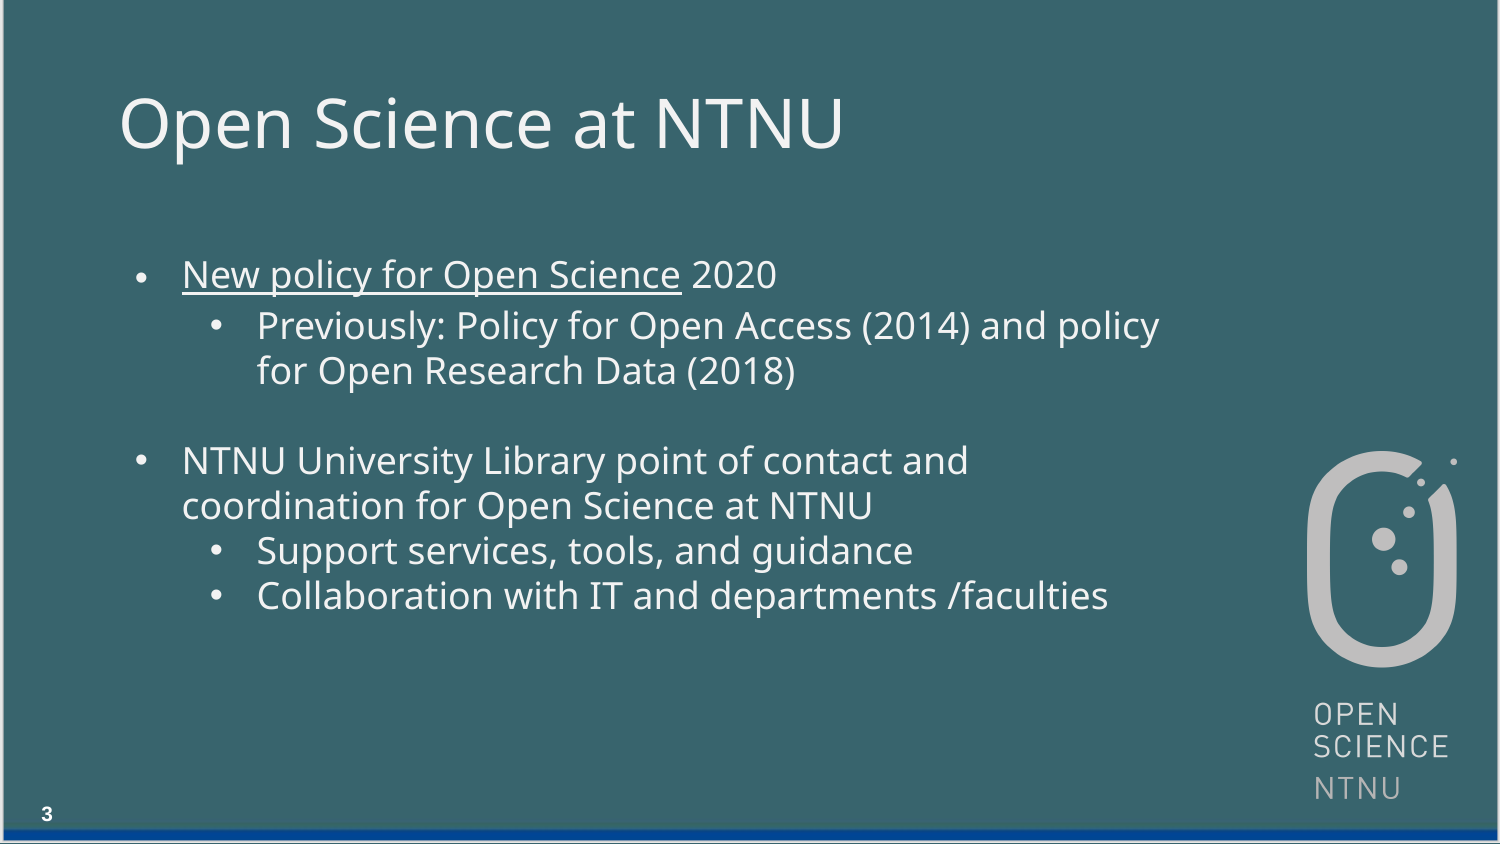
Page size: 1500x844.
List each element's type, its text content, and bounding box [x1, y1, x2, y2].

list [1307, 451, 1457, 799]
title Open Science at NTNU [103, 44, 1397, 208]
picture [0, 0, 1500, 843]
text_box New policy for Open Science 2020 Previously: Policy for Open Access (2014) and policy for Open Research Data (2018) NTNU University Library point of contact and coordination for Open Science at NTNU Support services, tools, and guidance Collaboration with IT and departments /faculties [119, 244, 1206, 625]
